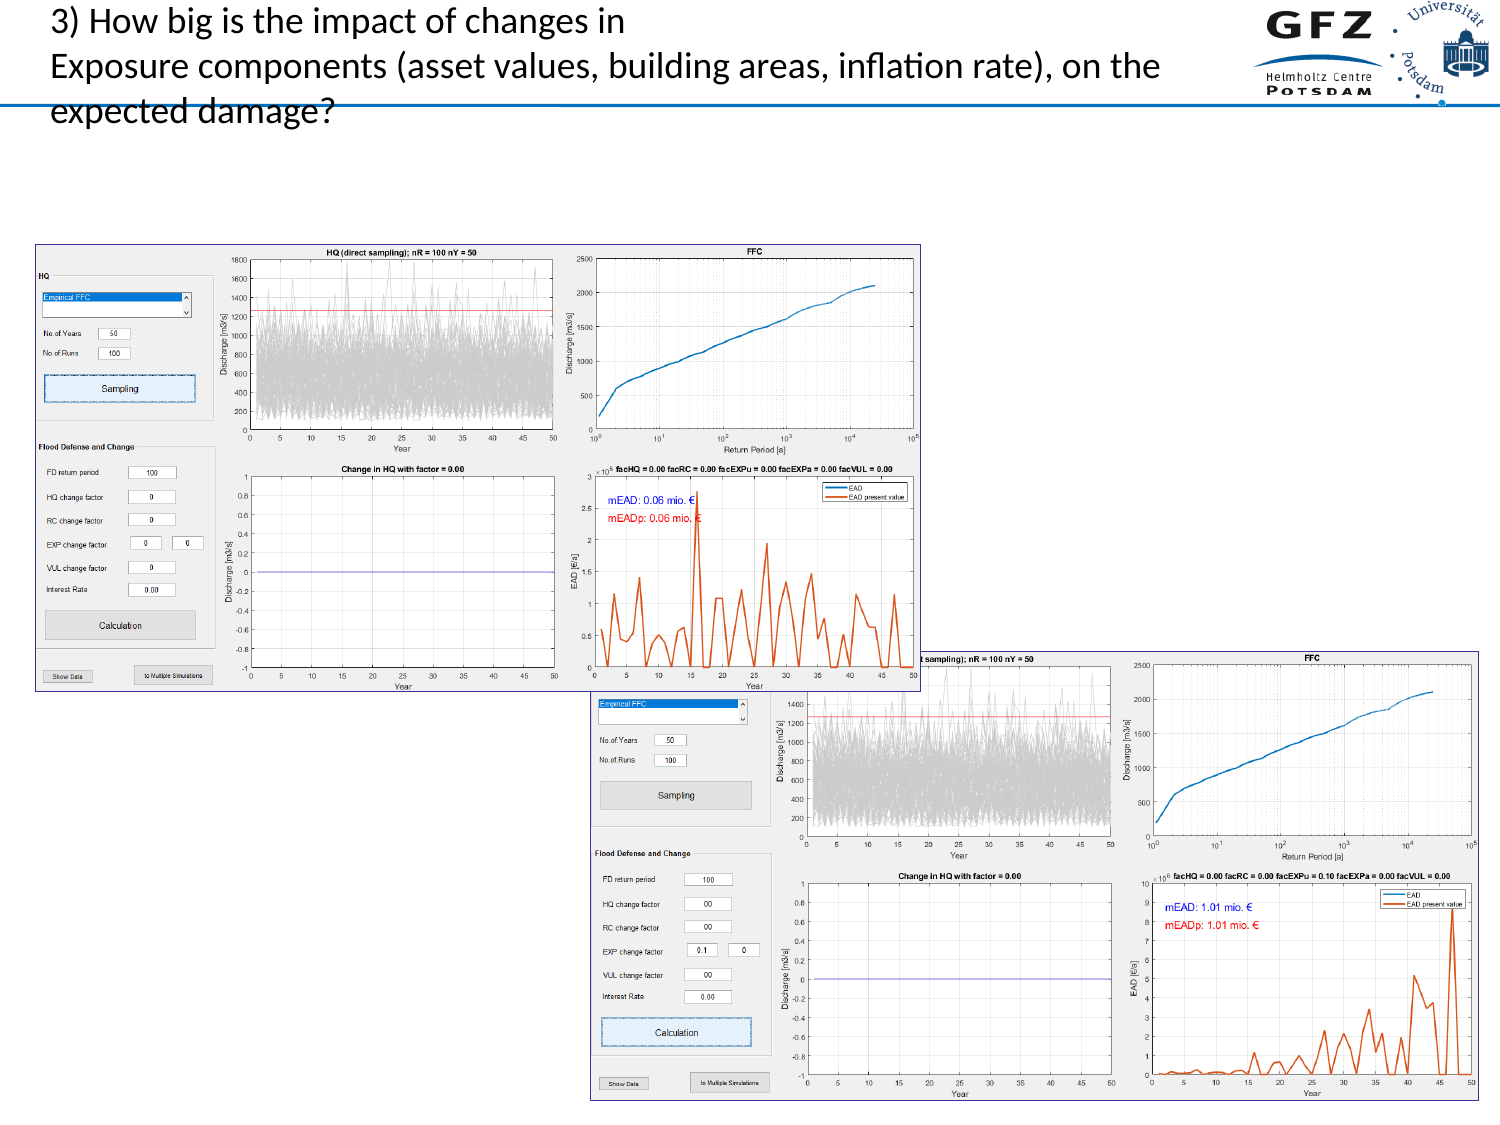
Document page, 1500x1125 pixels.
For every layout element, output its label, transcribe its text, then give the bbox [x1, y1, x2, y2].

picture [1303, 11, 1383, 95]
picture [1390, 1, 1489, 106]
text_box 3) How big is the impact of changes in Exposure components (asset values, building areas, inflation rate), on the expected damage? [35, 0, 1303, 139]
picture [34, 244, 1480, 1102]
